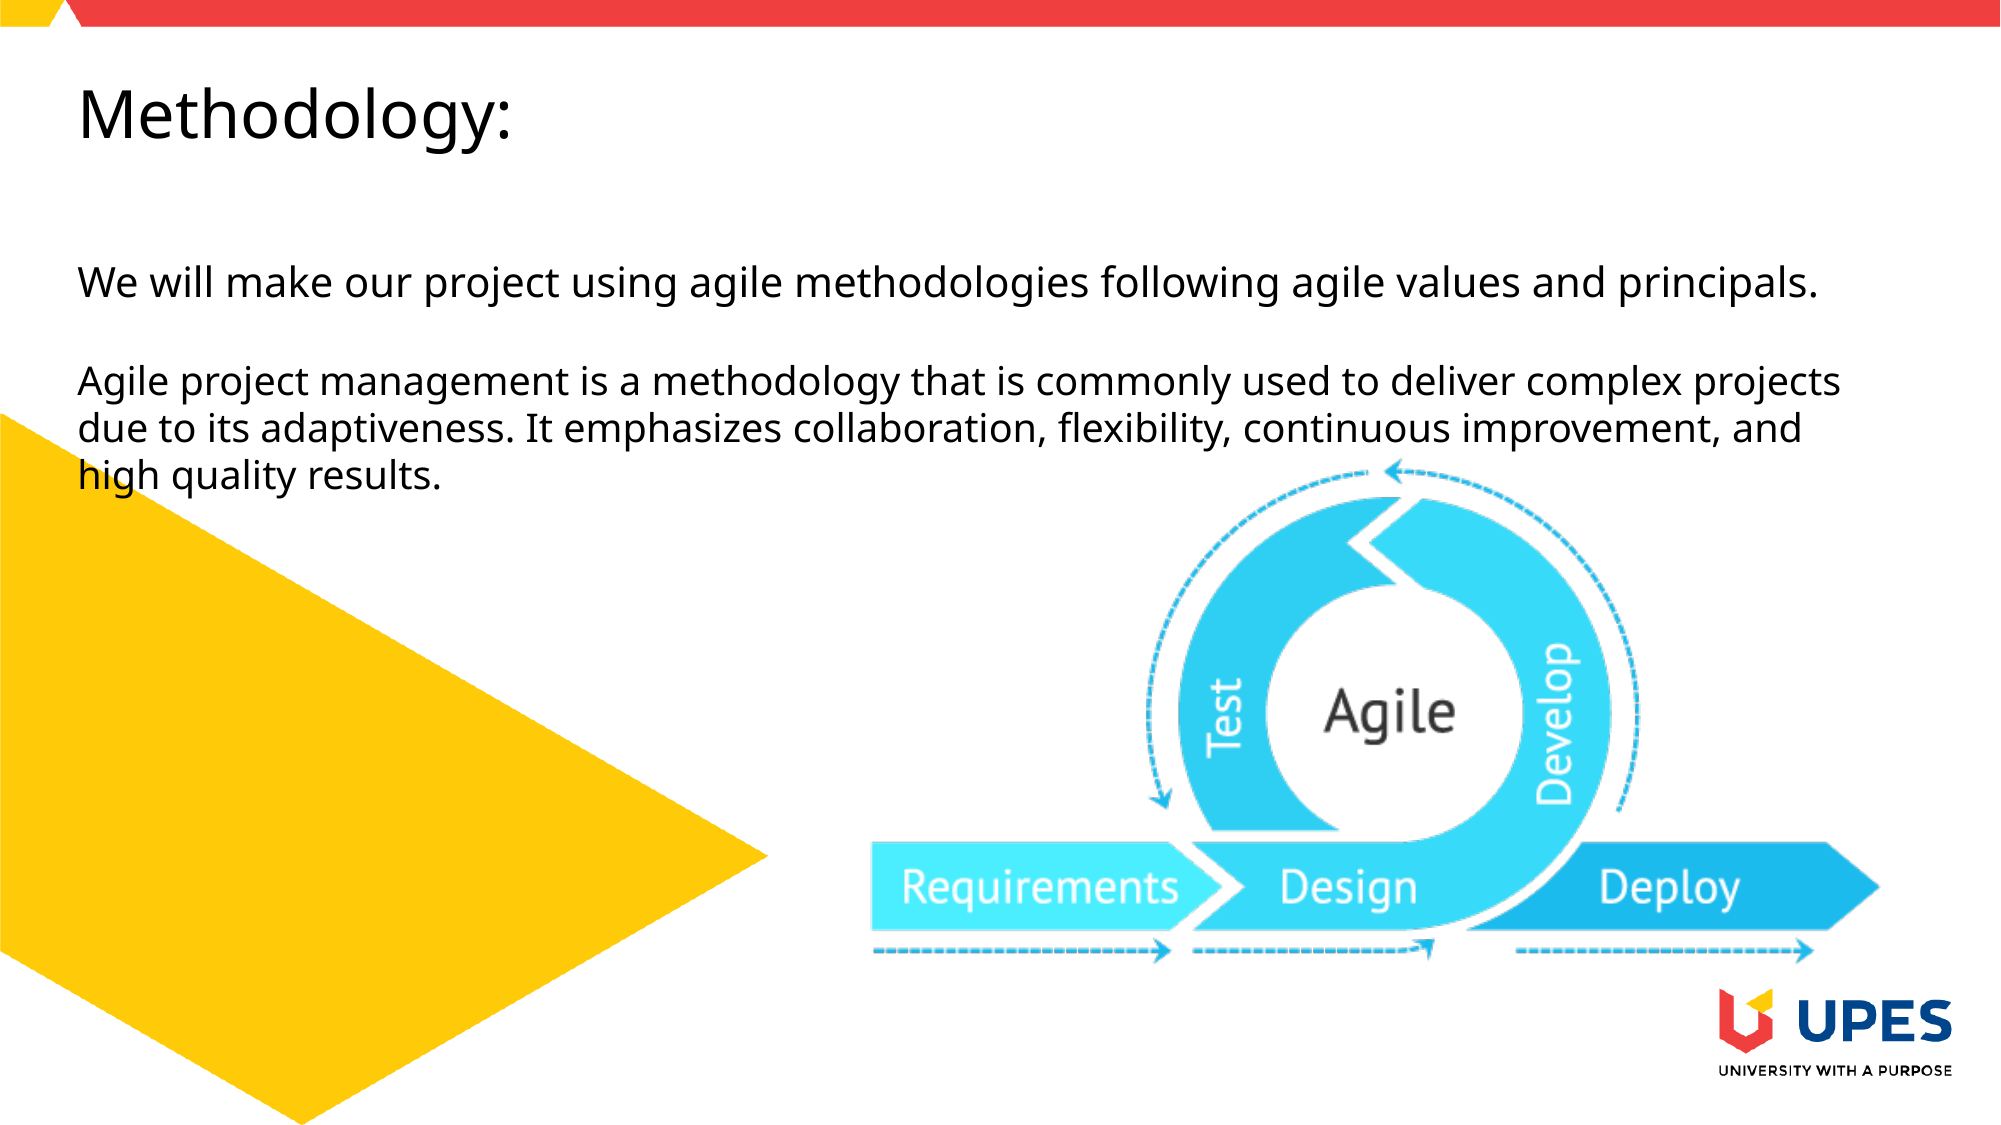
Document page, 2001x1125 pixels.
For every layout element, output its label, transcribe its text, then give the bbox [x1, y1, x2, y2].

picture [0, 0, 2001, 1125]
text_box We will make our project using agile methodologies following agile values and principals. Agile project management is a methodology that is commonly used to deliver complex projects due to its adaptiveness. It emphasizes collaboration, flexibility, continuous improvement, and high quality results. [62, 248, 1886, 506]
text_box Methodology: [62, 64, 736, 160]
